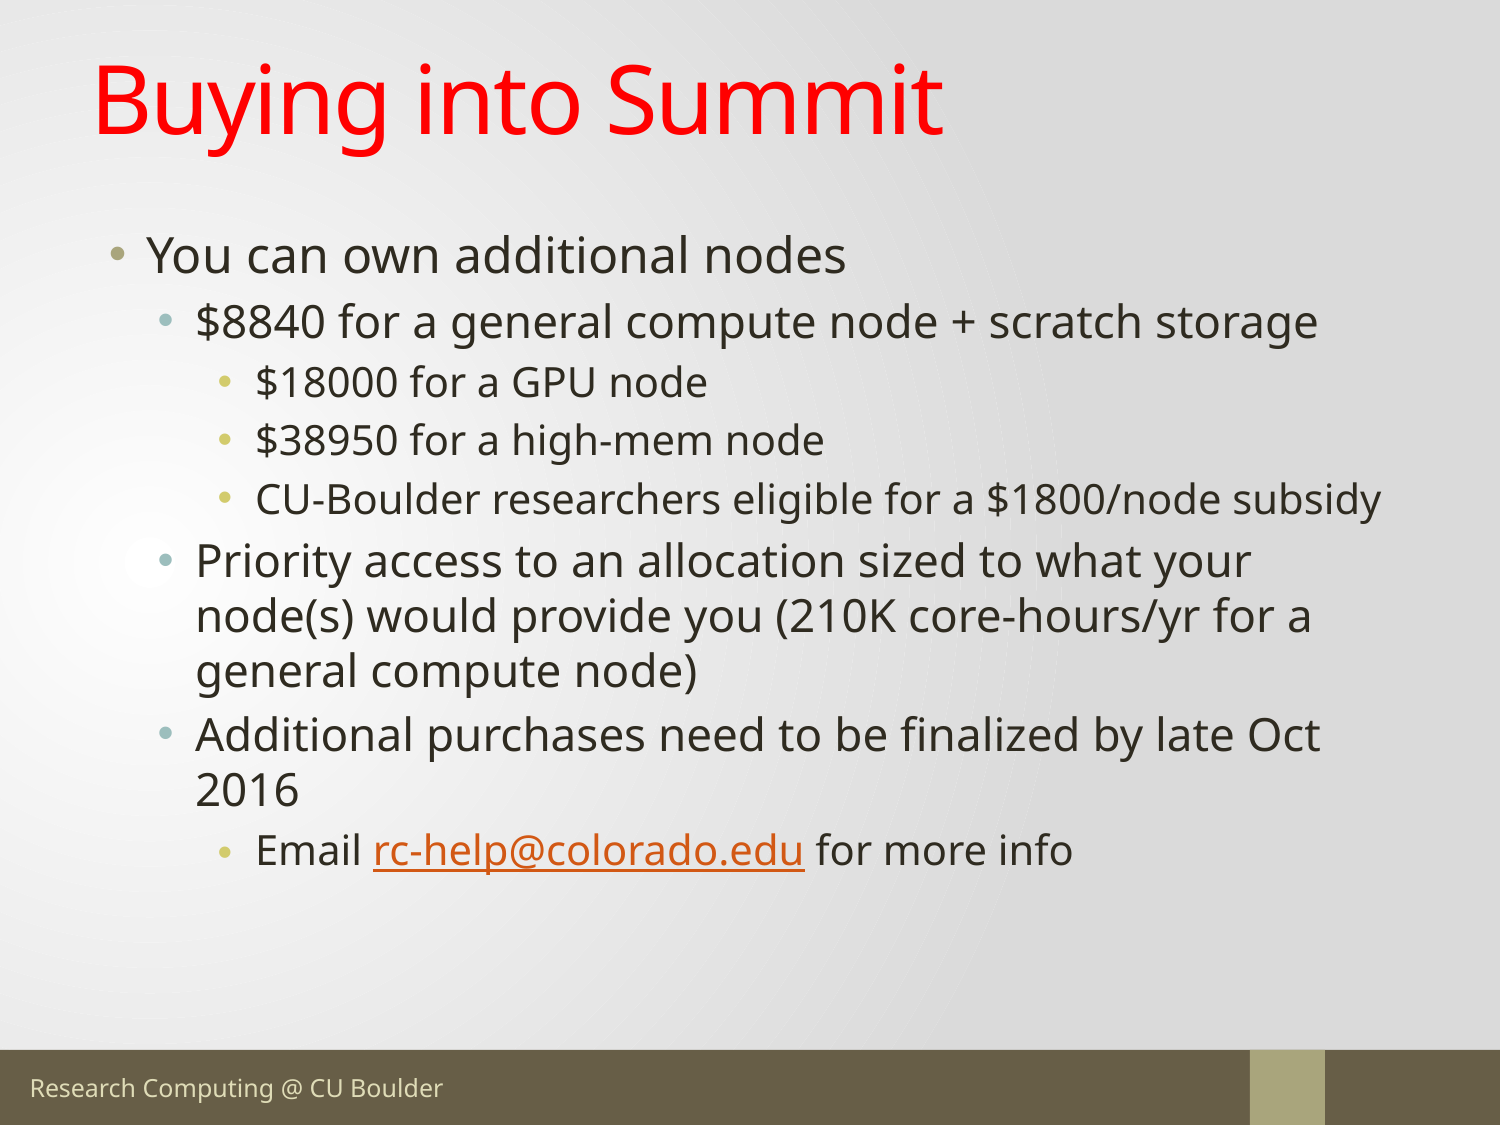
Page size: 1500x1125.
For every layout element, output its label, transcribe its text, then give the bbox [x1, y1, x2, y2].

list You can own additional nodes $8840 for a general compute node + scratch storage $18000 for a GPU node $38950 for a high-mem node CU-Boulder researchers eligible for a $1800/node subsidy Priority access to an allocation sized to what your node(s) would provide you (210K core-hours/yr for a general compute node) Additional purchases need to be finalized by late Oct 2016 Email rc-help@colorado.edu for more info [75, 215, 1419, 1032]
title Buying into Summit [75, 2, 1419, 191]
